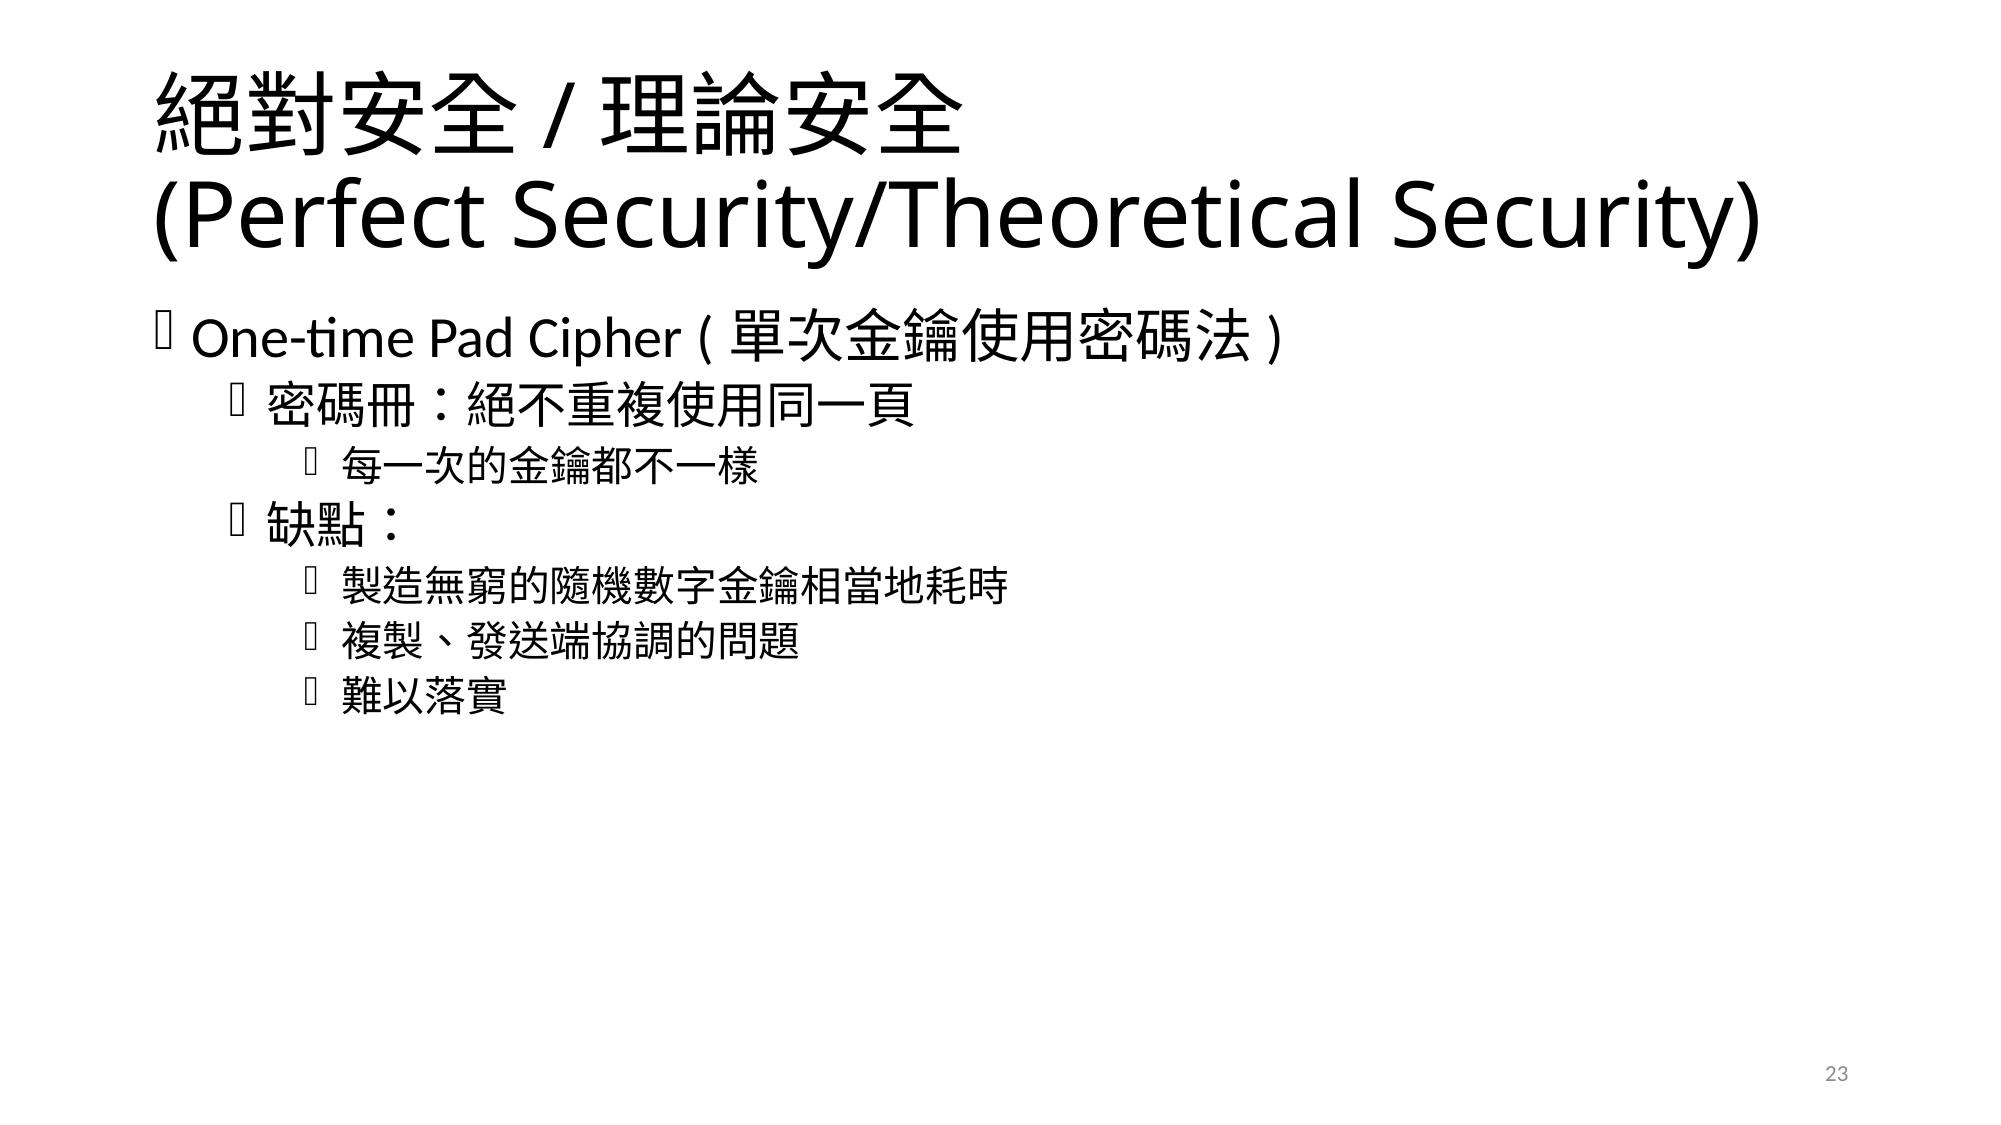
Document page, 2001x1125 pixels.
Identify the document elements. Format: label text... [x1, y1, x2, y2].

list One-time Pad Cipher (單次金鑰使用密碼法) 密碼冊：絕不重複使用同一頁 每一次的金鑰都不一樣 缺點： 製造無窮的隨機數字金鑰相當地耗時 複製、發送端協調的問題 難以落實 [138, 299, 1864, 1014]
slide_number 23 [1413, 1042, 1864, 1103]
title 絕對安全/理論安全 (Perfect Security/Theoretical Security) [138, 60, 1864, 278]
